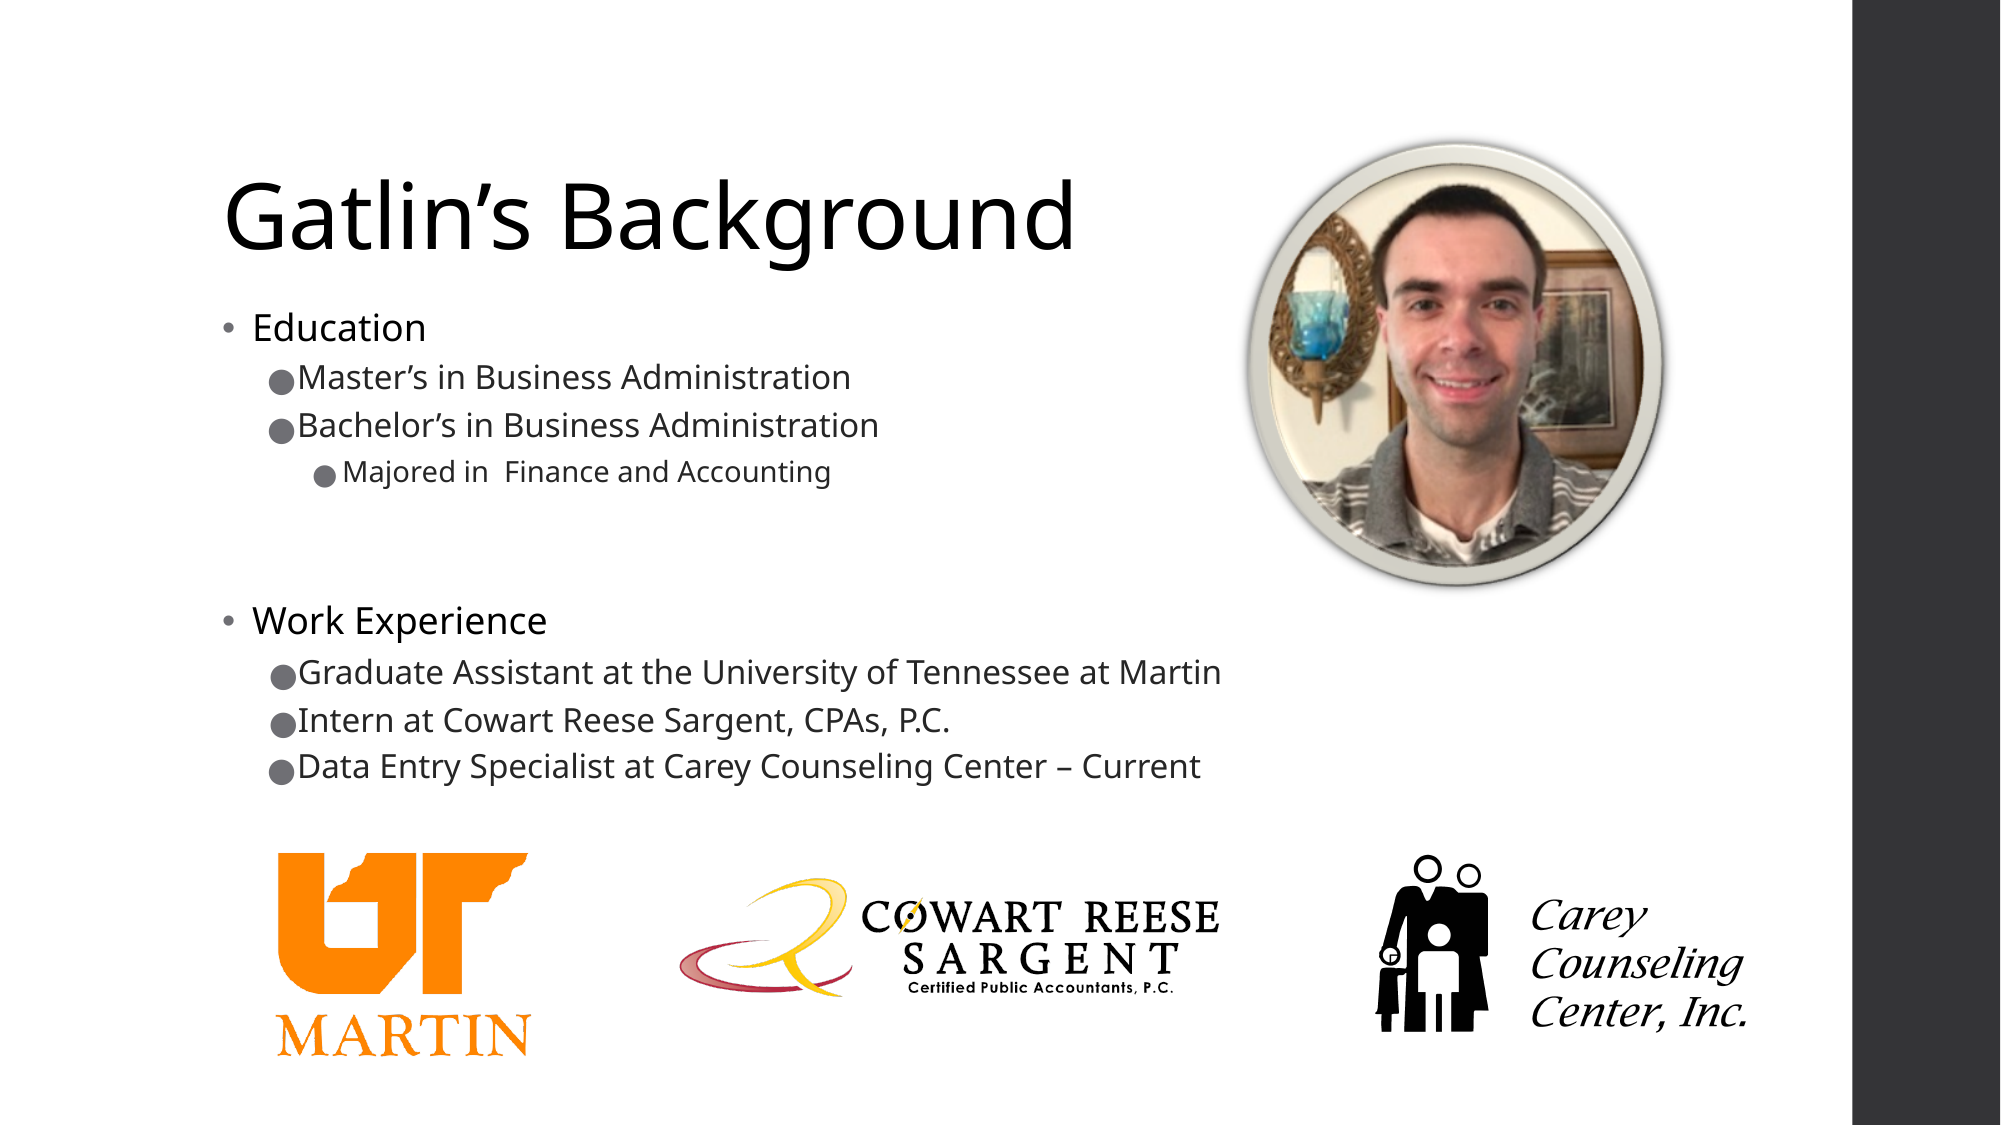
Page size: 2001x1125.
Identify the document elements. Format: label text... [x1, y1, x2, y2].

picture [672, 872, 1232, 1014]
title Gatlin’s Background [206, 60, 1797, 278]
picture [1231, 125, 1681, 603]
picture [251, 802, 555, 1107]
picture [1369, 849, 1756, 1037]
list Education Master’s in Business Administration Bachelor’s in Business Administration Majored in Finance and Accounting Work Experience Graduate Assistant at the University of Tennessee at Martin Intern at Cowart Reese Sargent, CPAs, P.C. Data Entry Specialist at Carey Counseling Center – Current [206, 299, 1617, 1014]
